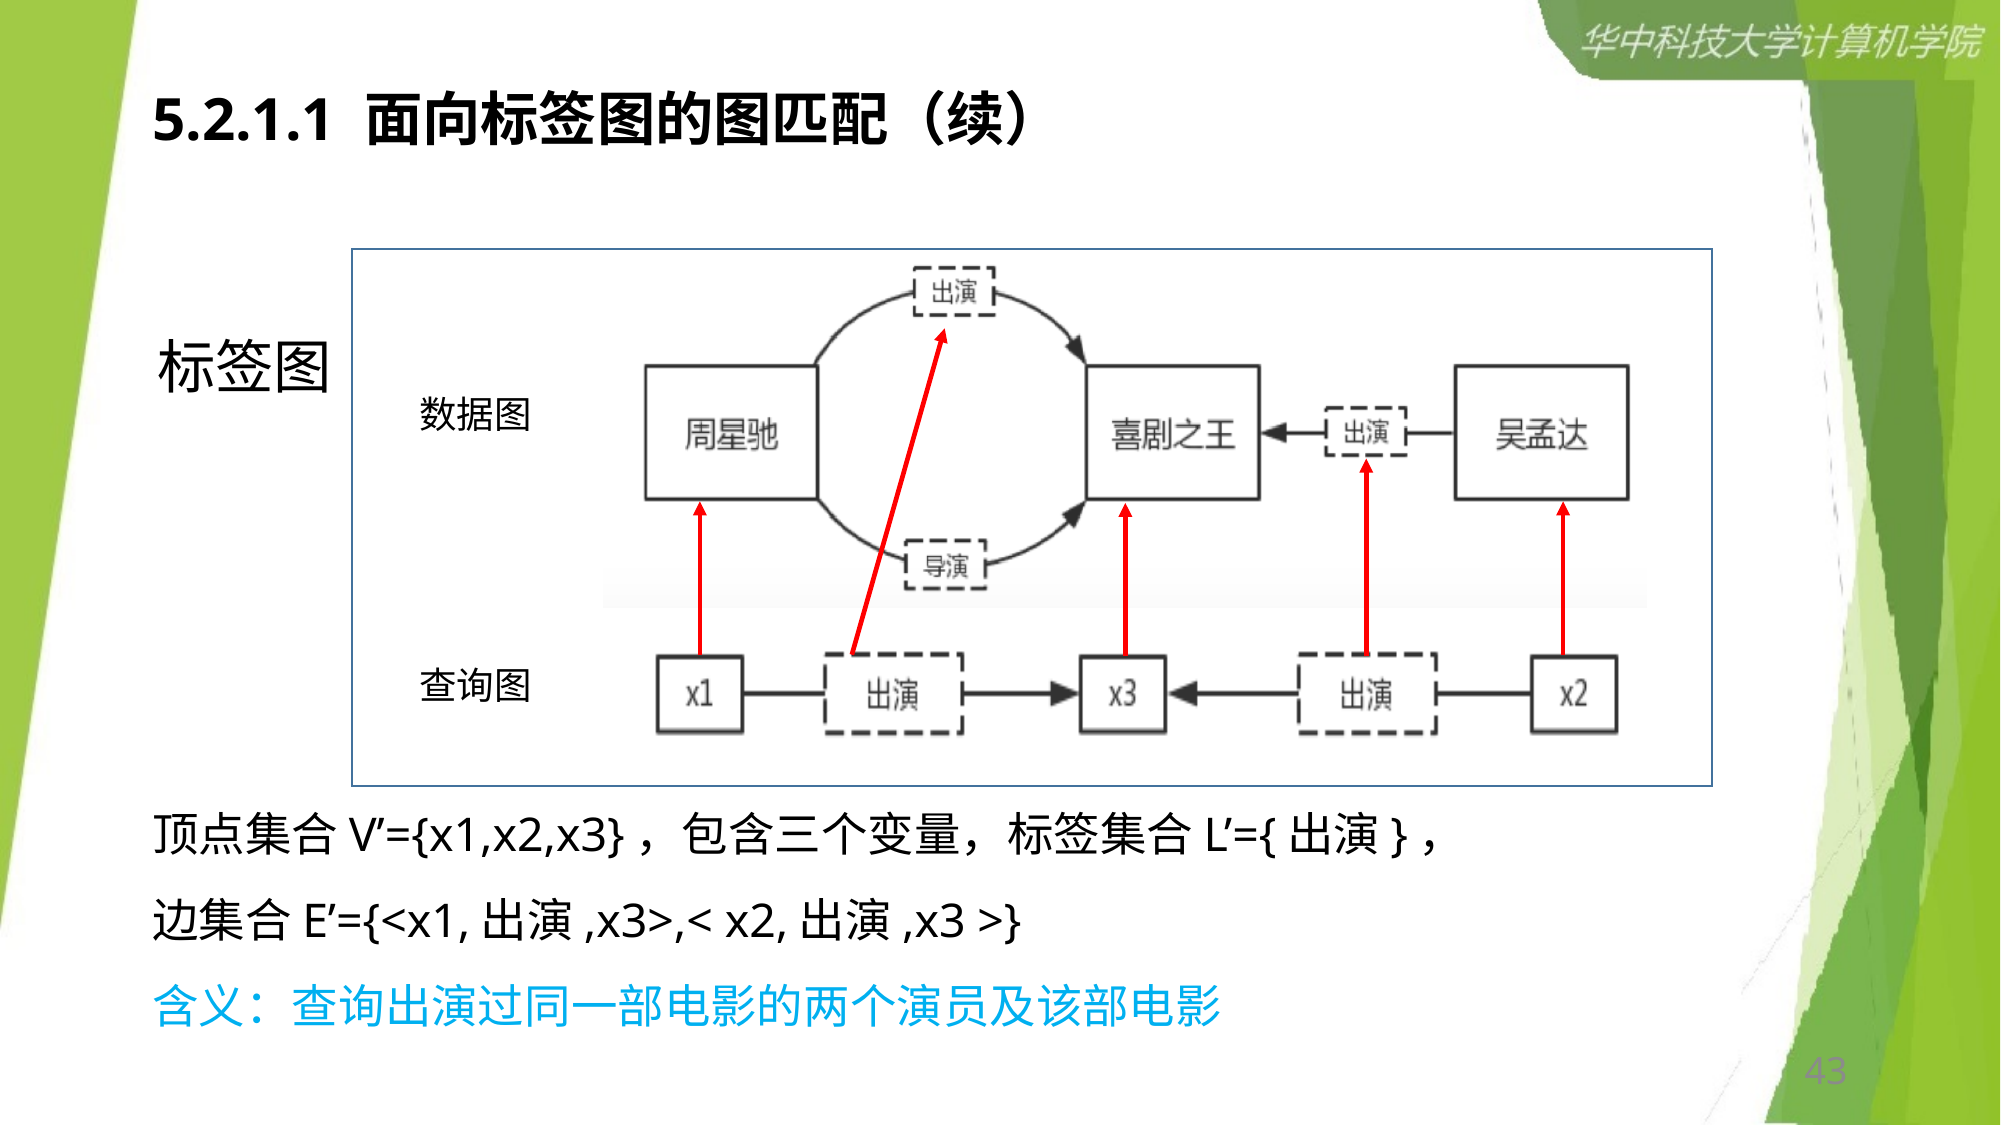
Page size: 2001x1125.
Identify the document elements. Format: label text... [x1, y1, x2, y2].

text_box 标签图 [142, 323, 348, 408]
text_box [351, 248, 1713, 786]
slide_number 43 [1412, 1043, 1863, 1103]
title 5.2.1.1 面向标签图的图匹配（续） [137, 59, 1863, 162]
picture [0, 0, 2001, 1125]
list 顶点集合V’={x1,x2,x3}，包含三个变量，标签集合L’={出演}， 边集合E’={<x1,出演,x3>,< x2,出演,x3 >} 含义：查询出演过同一部电影的两个演员及该部电影 [137, 786, 1863, 1043]
